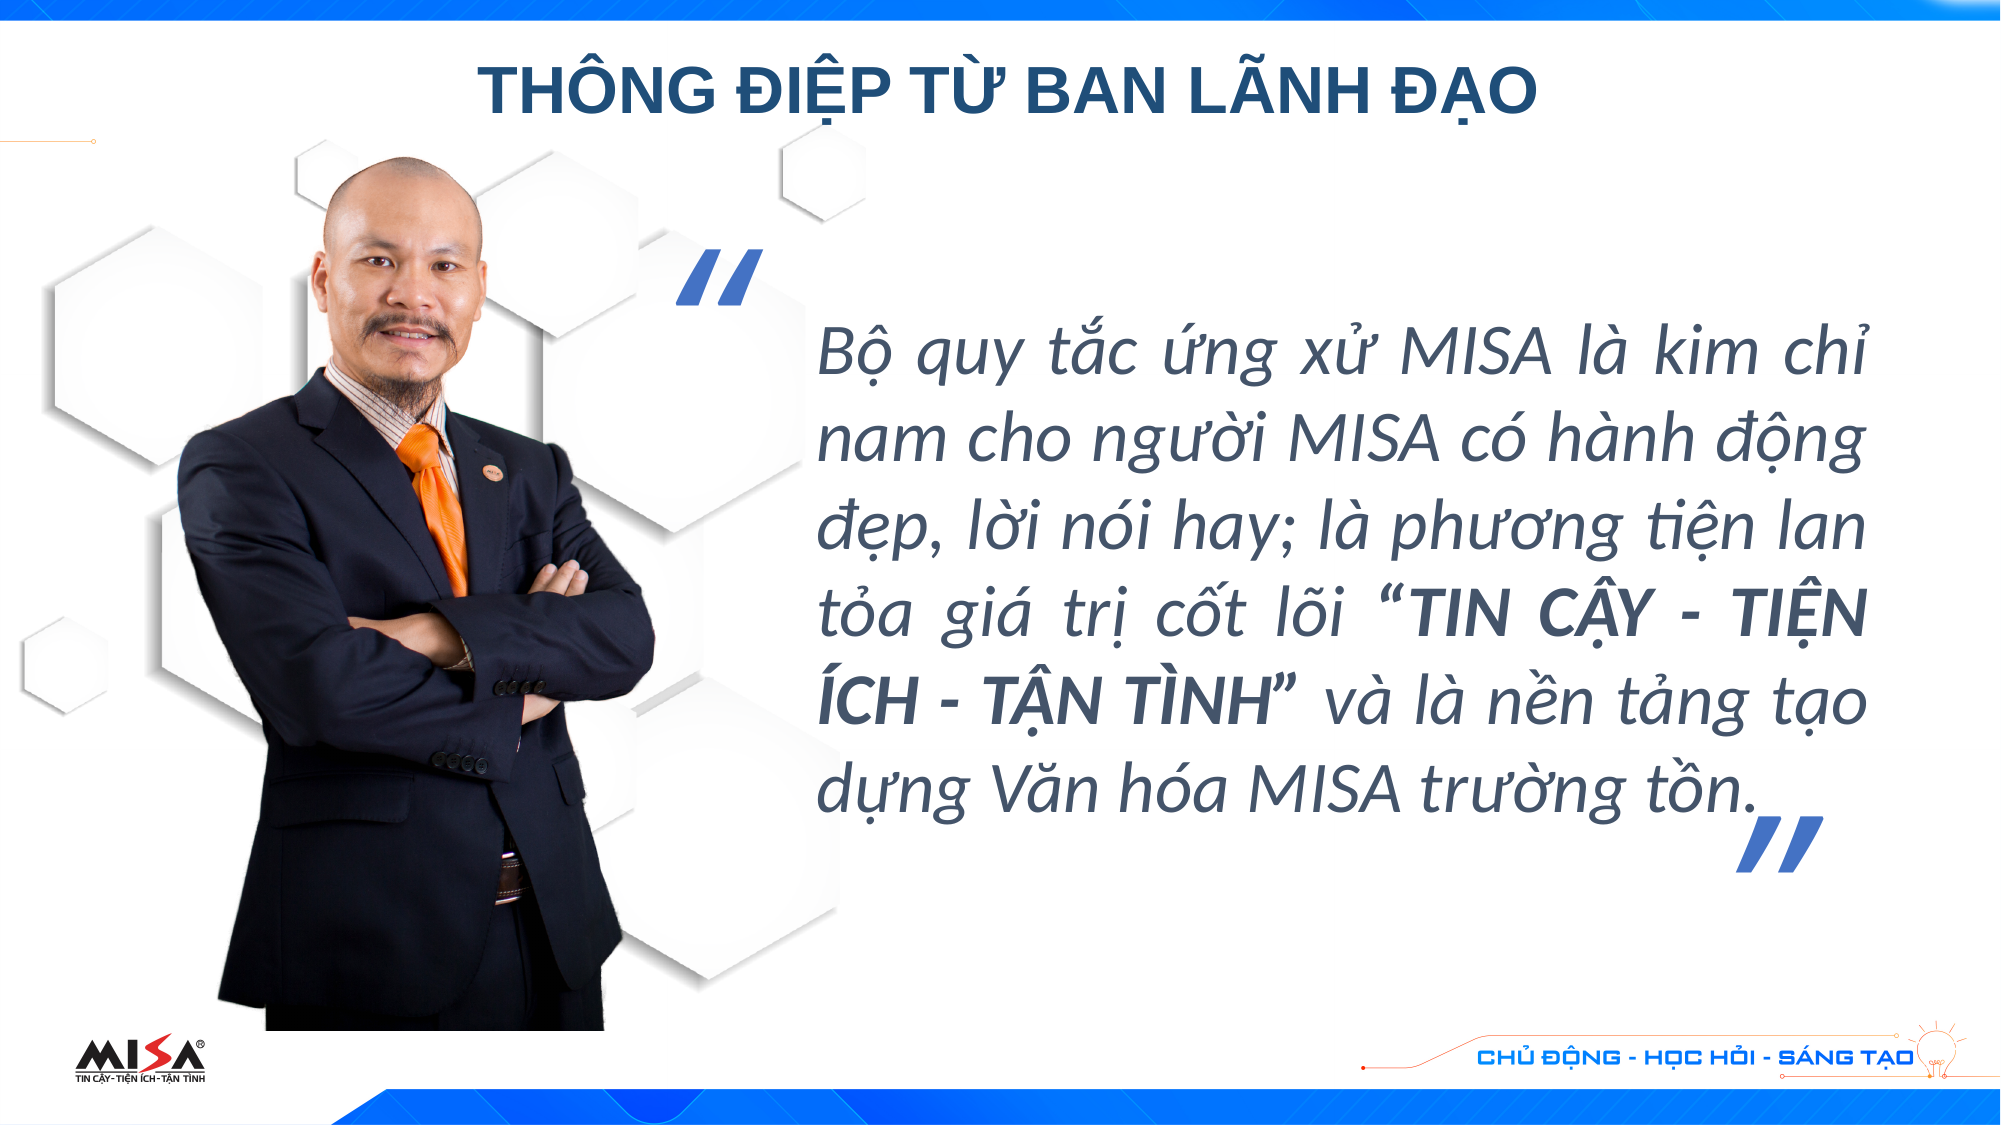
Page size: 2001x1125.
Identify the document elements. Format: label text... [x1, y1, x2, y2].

picture [0, 0, 2001, 1125]
text_box Bộ quy tắc ứng xử MISA là kim chỉ nam cho người MISA có hành động đẹp, lời nói hay; là phương tiện lan tỏa giá trị cốt lõi “TIN CẬY - TIỆN ÍCH - TẬN TÌNH” và là nền tảng tạo dựng Văn hóa MISA trường tồn. [878, 254, 1885, 874]
text_box ” [1707, 736, 1885, 1042]
text_box THÔNG ĐIỆP TỪ BAN LÃNH ĐẠO [18, 40, 2000, 143]
